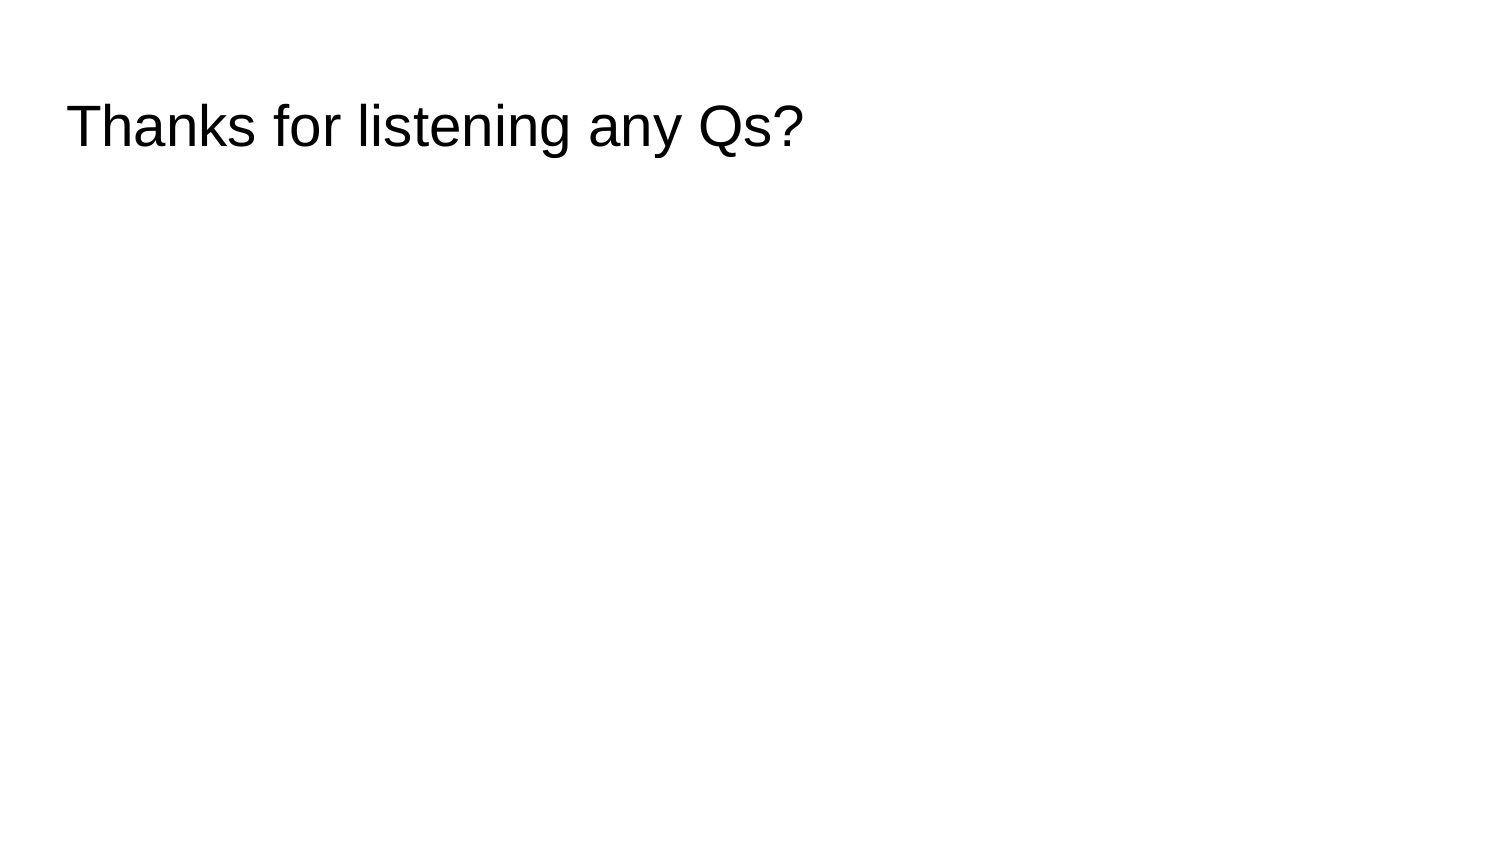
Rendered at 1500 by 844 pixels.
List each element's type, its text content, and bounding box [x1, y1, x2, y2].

title Thanks for listening any Qs? [51, 72, 1449, 167]
